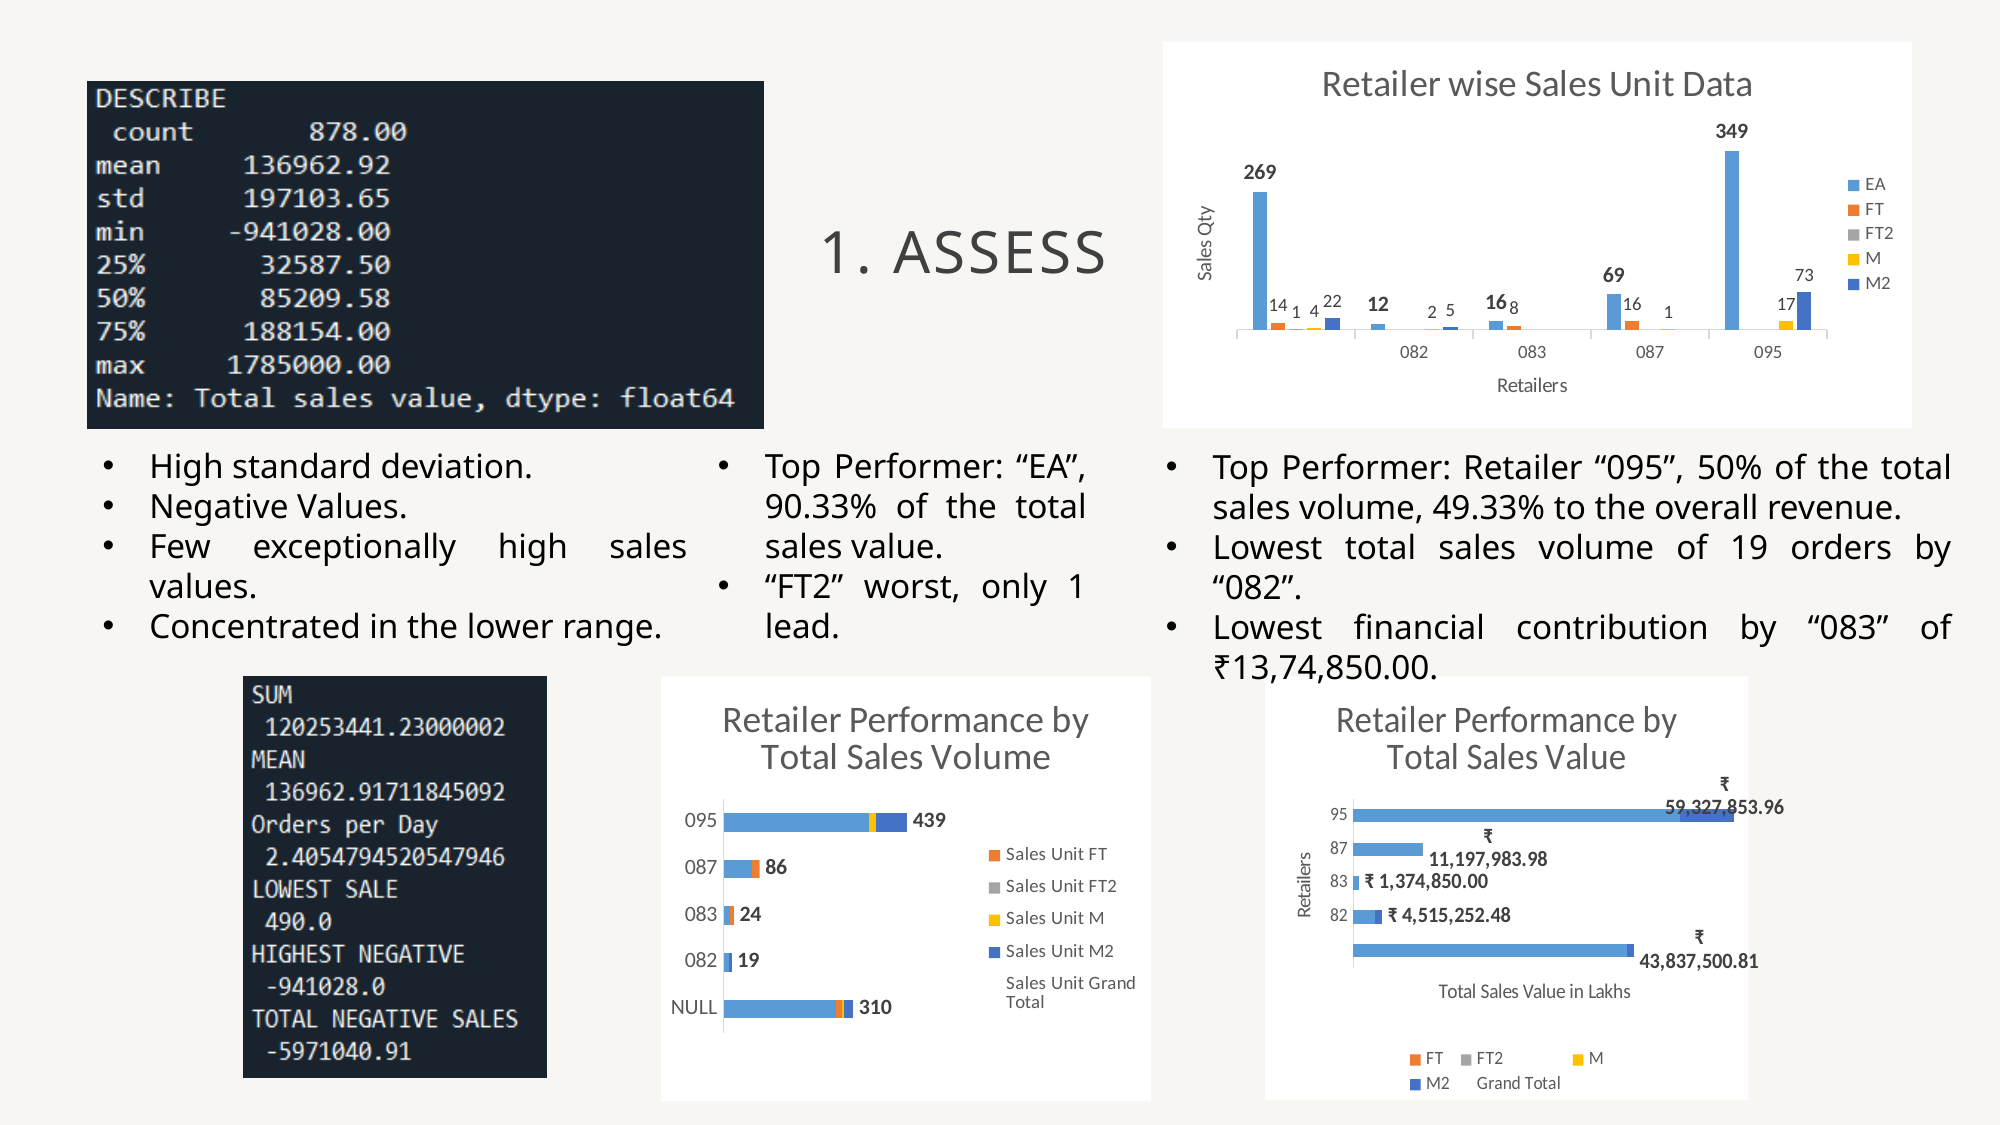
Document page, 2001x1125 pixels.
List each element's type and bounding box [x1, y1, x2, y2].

text_box [87, 81, 703, 1079]
text_box [660, 438, 1968, 1102]
text_box [703, 41, 1913, 438]
